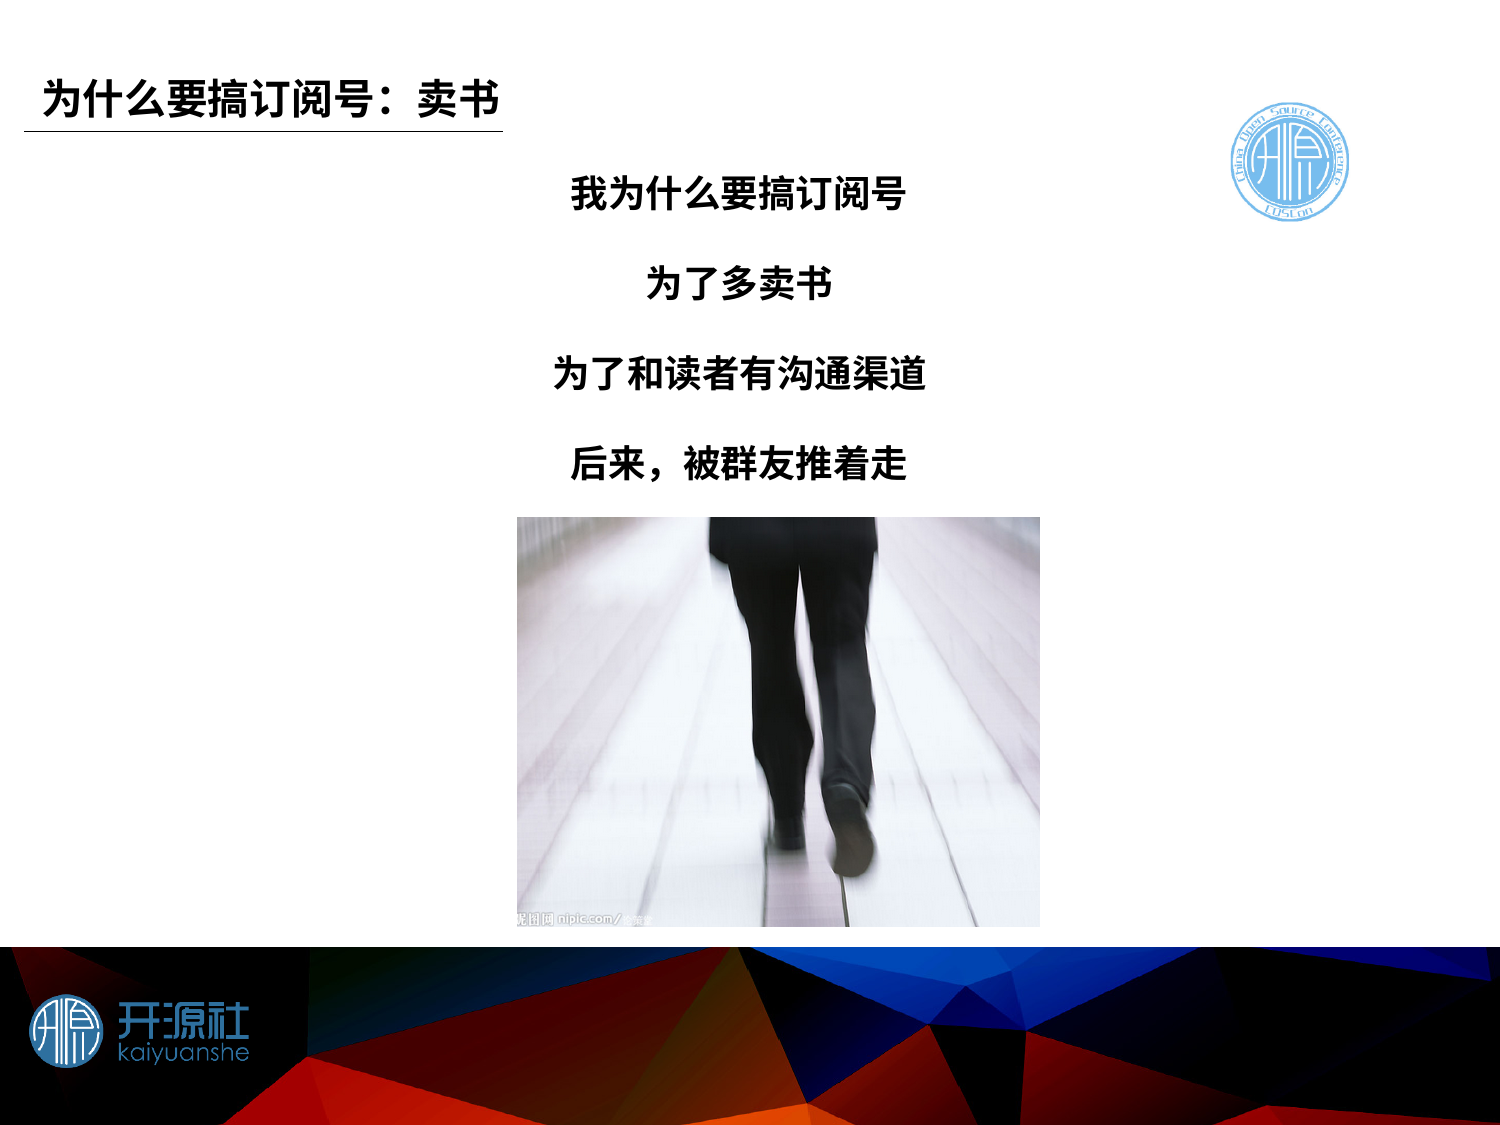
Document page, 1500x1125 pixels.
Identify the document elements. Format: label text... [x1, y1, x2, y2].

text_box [24, 65, 518, 132]
text_box 我为什么要搞订阅号 为了多卖书 为了和读者有沟通渠道 后来，被群友推着走 [119, 162, 1360, 404]
picture [517, 517, 1040, 928]
picture [1199, 81, 1397, 254]
picture [0, 947, 1500, 1125]
